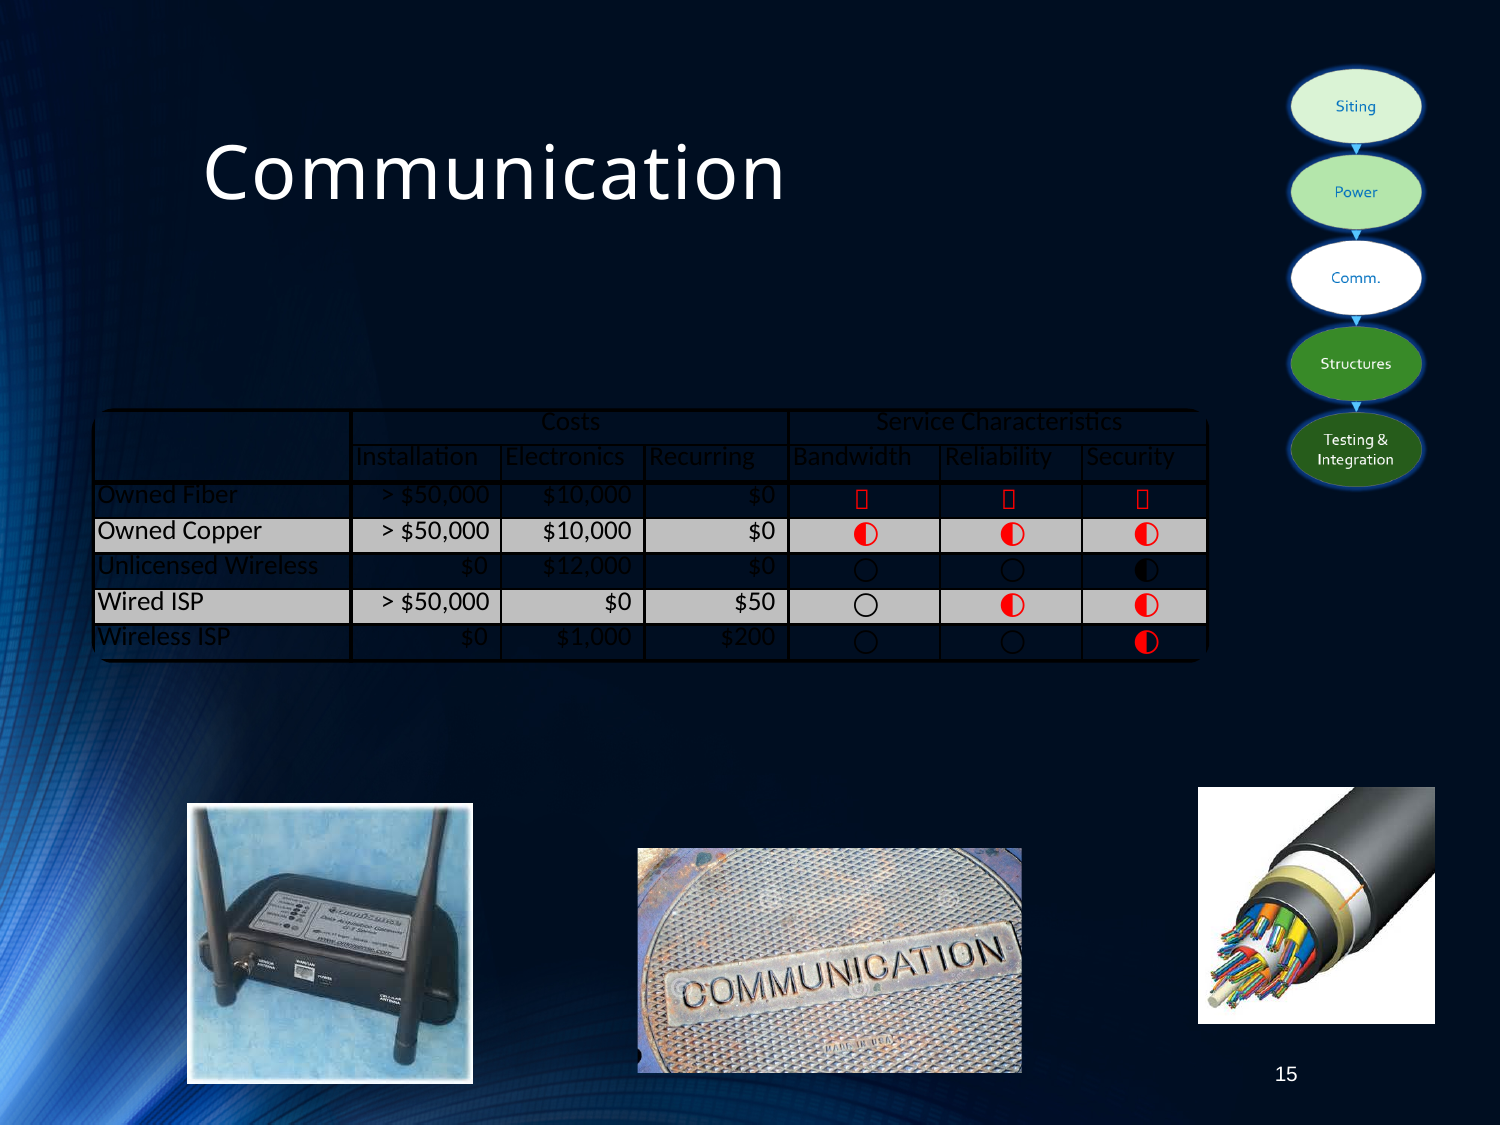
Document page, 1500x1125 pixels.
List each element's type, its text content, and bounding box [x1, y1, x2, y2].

picture [0, 0, 1500, 1125]
title Communication [187, 62, 1282, 288]
slide_number 15 [1209, 1050, 1313, 1096]
